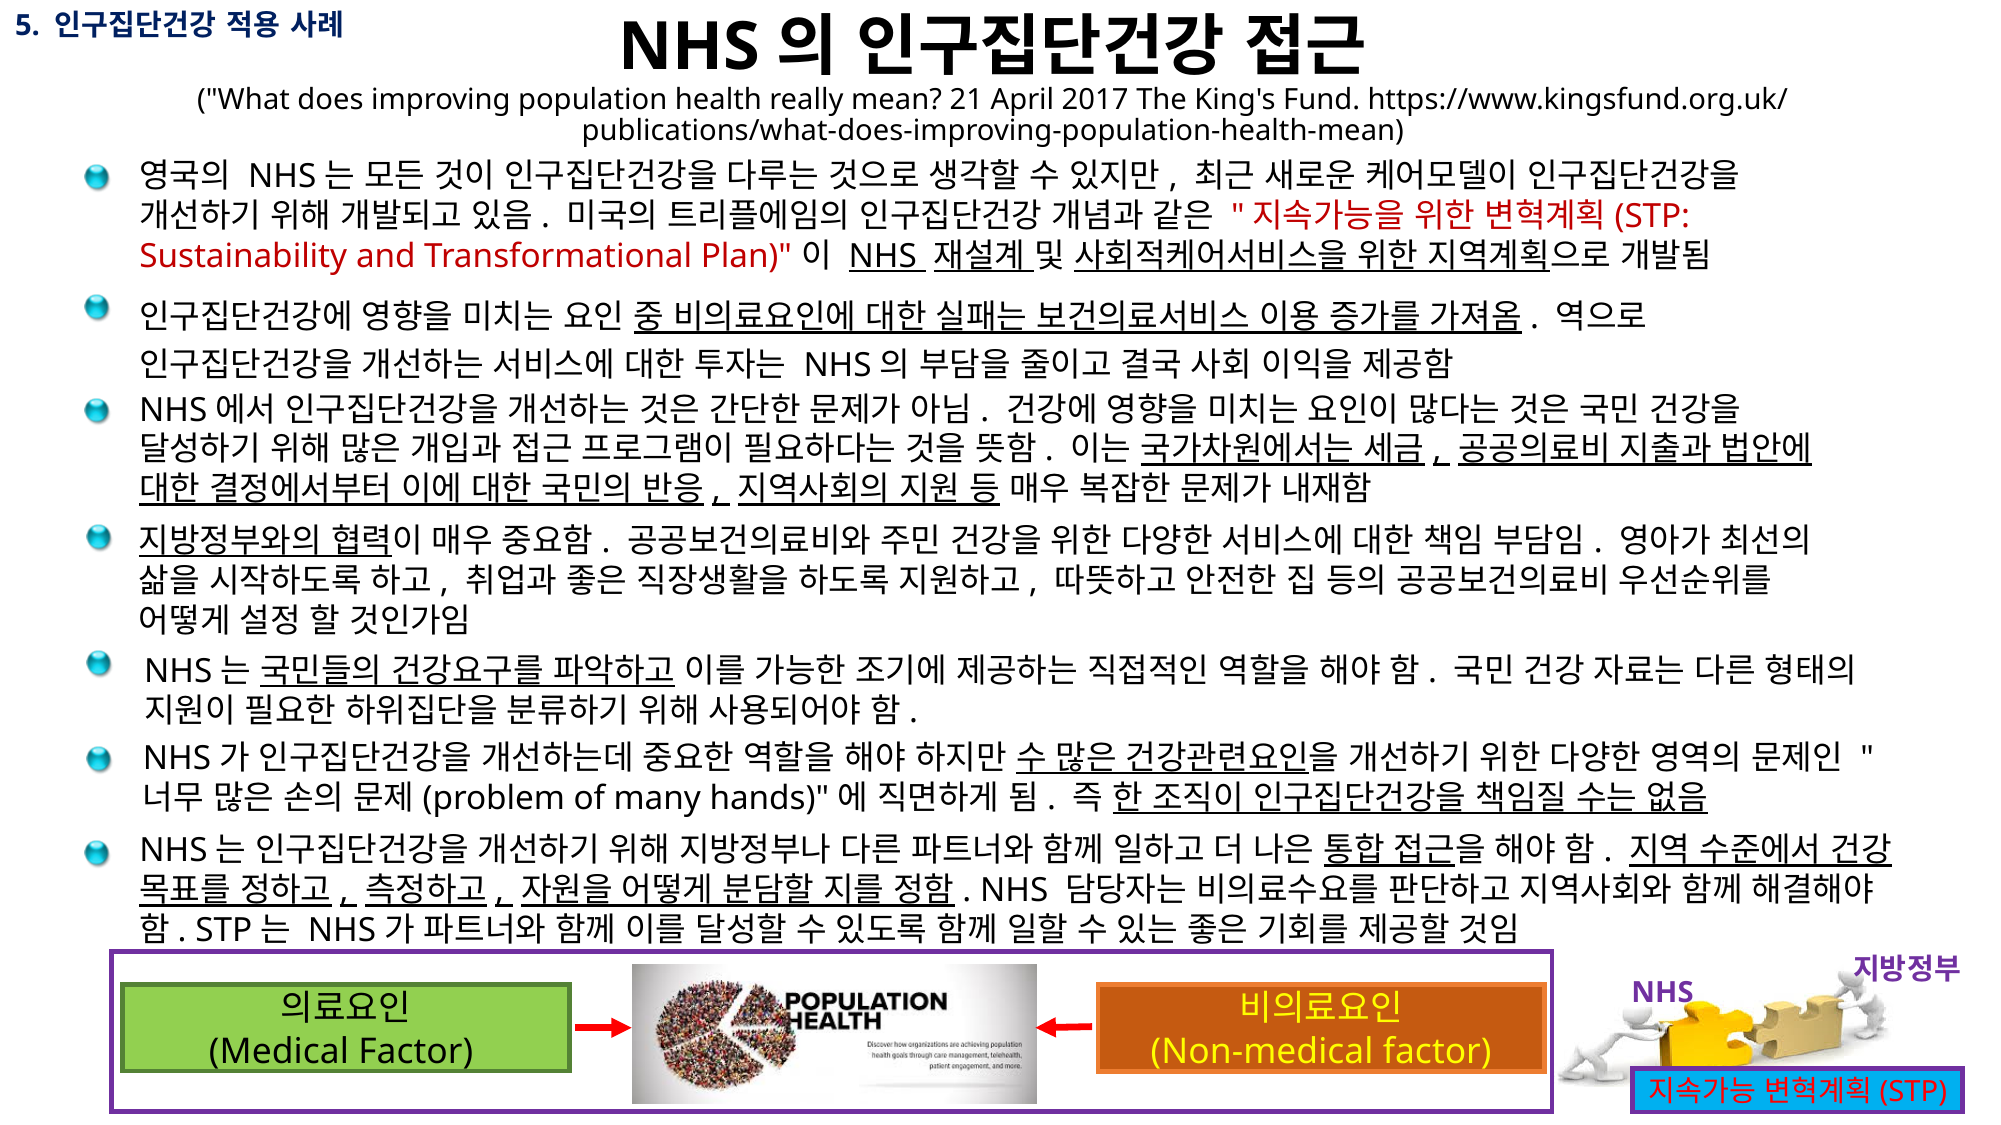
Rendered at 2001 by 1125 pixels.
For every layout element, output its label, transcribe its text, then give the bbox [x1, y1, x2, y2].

text_box NHS는 국민들의 건강요구를 파악하고 이를 가능한 조기에 제공하는 직접적인 역할을 해야 함. 국민 건강 자료는 다른 형태의 지원이 필요한 하위집단을 분류하기 위해 사용되어야 함. [128, 647, 1893, 731]
picture [1651, 1080, 1664, 1087]
picture [84, 839, 112, 869]
picture [86, 745, 114, 775]
picture [632, 964, 1037, 1104]
text_box 지방정부와의 협력이 매우 중요함. 공공보건의료비와 주민 건강을 위한 다양한 서비스에 대한 책임 부담임. 영아가 최선의 삶을 시작하도록 하고, 취업과 좋은 직장생활을 하도록 지원하고, 따뜻하고 안전한 집 등의 공공보건의료비 우선순위를 어떻게 설정 할 것인가임 [123, 513, 1888, 645]
picture [1891, 1081, 1900, 1087]
picture [1793, 1077, 1807, 1081]
text_box 지속가능 변혁계획(STP) [1631, 1067, 1964, 1113]
picture [84, 163, 112, 193]
picture [1808, 1078, 1814, 1087]
text_box 영국의 NHS는 모든 것이 인구집단건강을 다루는 것으로 생각할 수 있지만, 최근 새로운 케어모델이 인구집단건강을 개선하기 위해 개발되고 있음. 미국의 트리플에임의 인구집단건강 개념과 같은 "지속가능을 위한 변혁계획(STP: Sustainability and Transformational Plan)"이 NHS 재설계 및 사회적케어서비스을 위한 지역계획으로 개발됨 [124, 153, 1876, 274]
text_box 지방정부 [1829, 946, 1986, 989]
picture [1706, 1080, 1716, 1085]
footer 5. 인구집단건강 적용 사례 [0, 5, 584, 43]
picture [1821, 1078, 1836, 1087]
text_box [110, 950, 1553, 1113]
text_box NHS가 인구집단건강을 개선하는데 중요한 역할을 해야 하지만 수 많은 건강관련요인을 개선하기 위한 다양한 영역의 문제인 "너무 많은 손의 문제(problem of many hands)"에 직면하게 됨. 즉 한 조직이 인구집단건강을 책임질 수는 없음 [127, 734, 1937, 818]
picture [84, 397, 112, 427]
picture [86, 649, 114, 679]
text_box NHS는 인구집단건강을 개선하기 위해 지방정부나 다른 파트너와 함께 일하고 더 나은 통합 접근을 해야 함. 지역 수준에서 건강 목표를 정하고, 측정하고, 자원을 어떻게 분담할 지를 정함. NHS 담당자는 비의료수요를 판단하고 지역사회와 함께 해결해야 함. STP는 NHS가 파트너와 함께 이를 달성할 수 있도록 함께 일할 수 있는 좋은 기회를 제공할 것임 [124, 820, 1933, 955]
picture [1552, 955, 1900, 1087]
picture [1734, 1078, 1751, 1086]
picture [86, 523, 114, 553]
picture [84, 293, 112, 323]
text_box 인구집단건강에 영향을 미치는 요인 중 비의료요인에 대한 실패는 보건의료서비스 이용 증가를 가져옴. 역으로 인구집단건강을 개선하는 서비스에 대한 투자는 NHS의 부담을 줄이고 결국 사회 이익을 제공함 [124, 293, 1863, 377]
text_box NHS에서 인구집단건강을 개선하는 것은 간단한 문제가 아님. 건강에 영향을 미치는 요인이 많다는 것은 국민 건강을 달성하기 위해 많은 개입과 접근 프로그램이 필요하다는 것을 뜻함. 이는 국가차원에서는 세금, 공공의료비 지출과 법안에 대한 결정에서부터 이에 대한 국민의 반응, 지역사회의 지원 등 매우 복잡한 문제가 내재함 [123, 387, 1884, 508]
slide_number 34 [1412, 1042, 1863, 1103]
picture [1849, 1077, 1862, 1083]
picture [1767, 1078, 1787, 1087]
title NHS의 인구집단건강 접근 ("What does improving population health really mean? 21 April 2017 The King's Fund. https://www.kingsfund.org.uk/ publications/what-does-improving-population-health-mean) [81, 17, 1905, 142]
